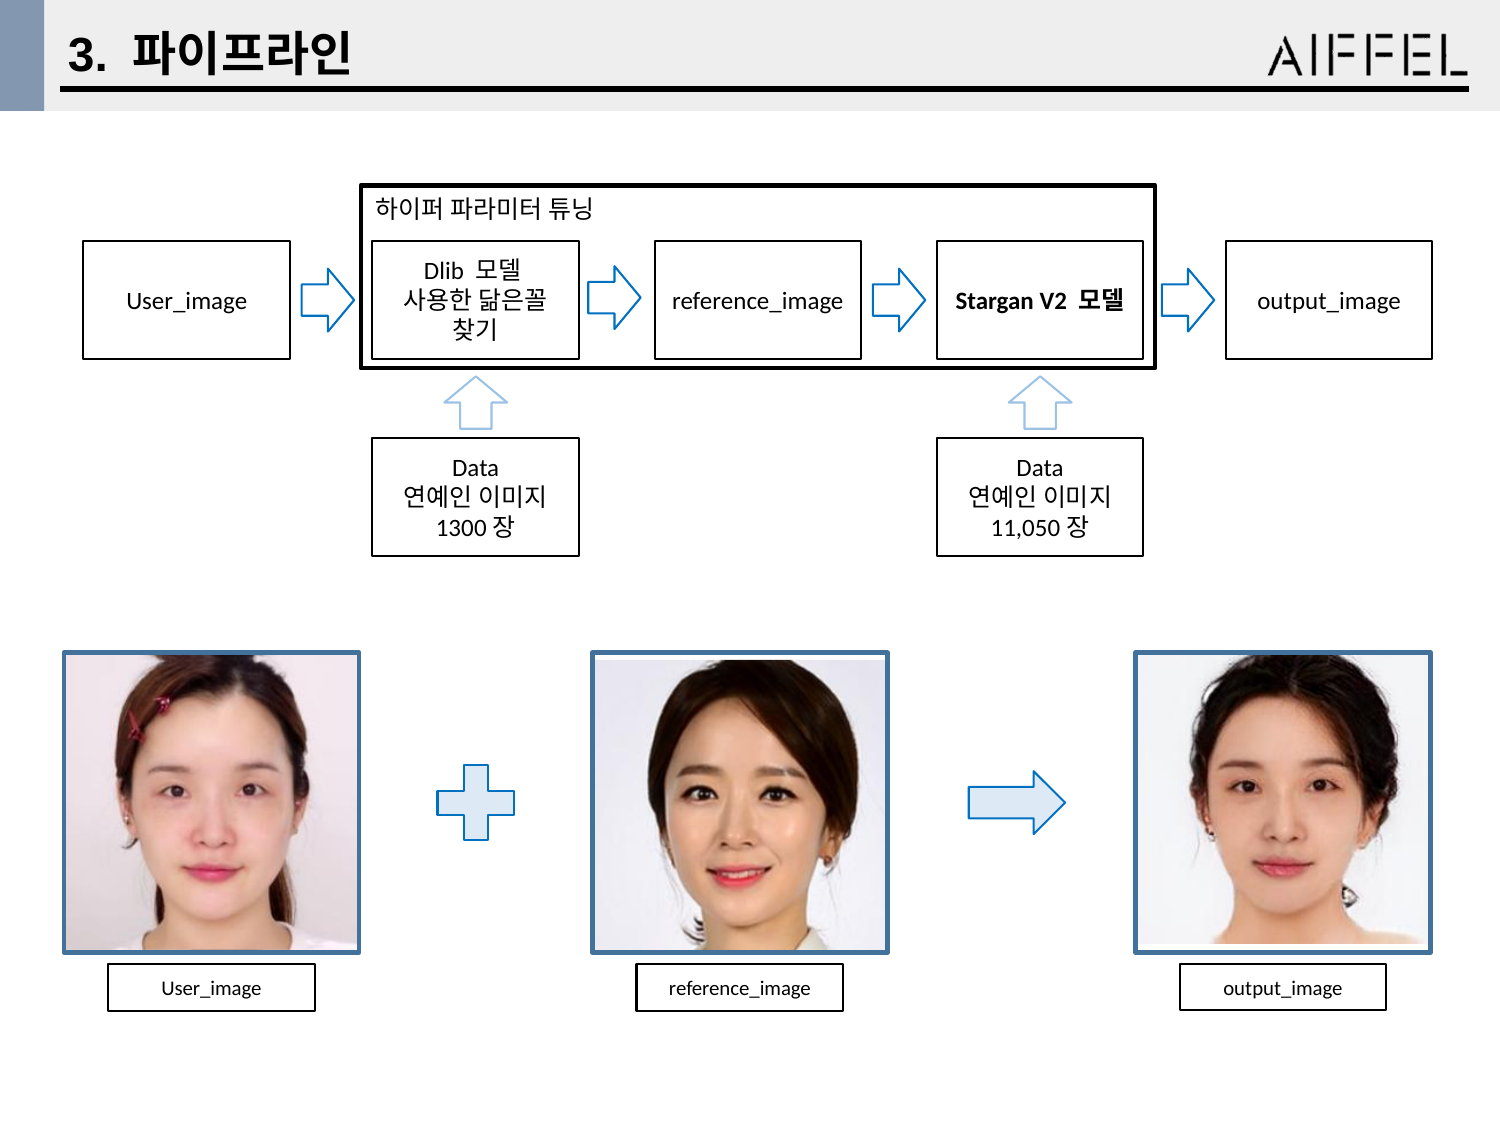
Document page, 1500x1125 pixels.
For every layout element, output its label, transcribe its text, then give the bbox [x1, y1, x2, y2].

text_box reference_image [636, 964, 844, 1011]
text_box [444, 376, 508, 429]
text_box output_image [1179, 963, 1387, 1011]
picture [1263, 90, 1470, 98]
text_box [872, 268, 926, 332]
text_box [968, 771, 1066, 835]
text_box output_image [1225, 240, 1433, 359]
text_box Data 연예인 이미지 1300장 [372, 437, 580, 556]
text_box [1161, 268, 1215, 332]
text_box [437, 764, 515, 841]
text_box User_image [108, 964, 315, 1011]
picture [63, 654, 360, 952]
text_box Data 연예인 이미지 11,050장 [936, 437, 1144, 556]
text_box User_image [83, 240, 291, 359]
text_box [360, 185, 1156, 369]
text_box reference_image [654, 240, 862, 359]
picture [591, 654, 888, 951]
picture [1135, 650, 1431, 955]
text_box 하이퍼 파라미터 튜닝 [360, 186, 630, 232]
text_box [588, 266, 641, 330]
text_box [301, 268, 355, 332]
picture [1263, 12, 1470, 88]
text_box [1008, 376, 1072, 429]
text_box Dlib 모델 사용한 닮은꼴 찾기 [372, 240, 580, 359]
text_box Stargan V2 모델 [936, 240, 1144, 359]
text_box 3. 파이프라인 [52, 16, 1282, 89]
